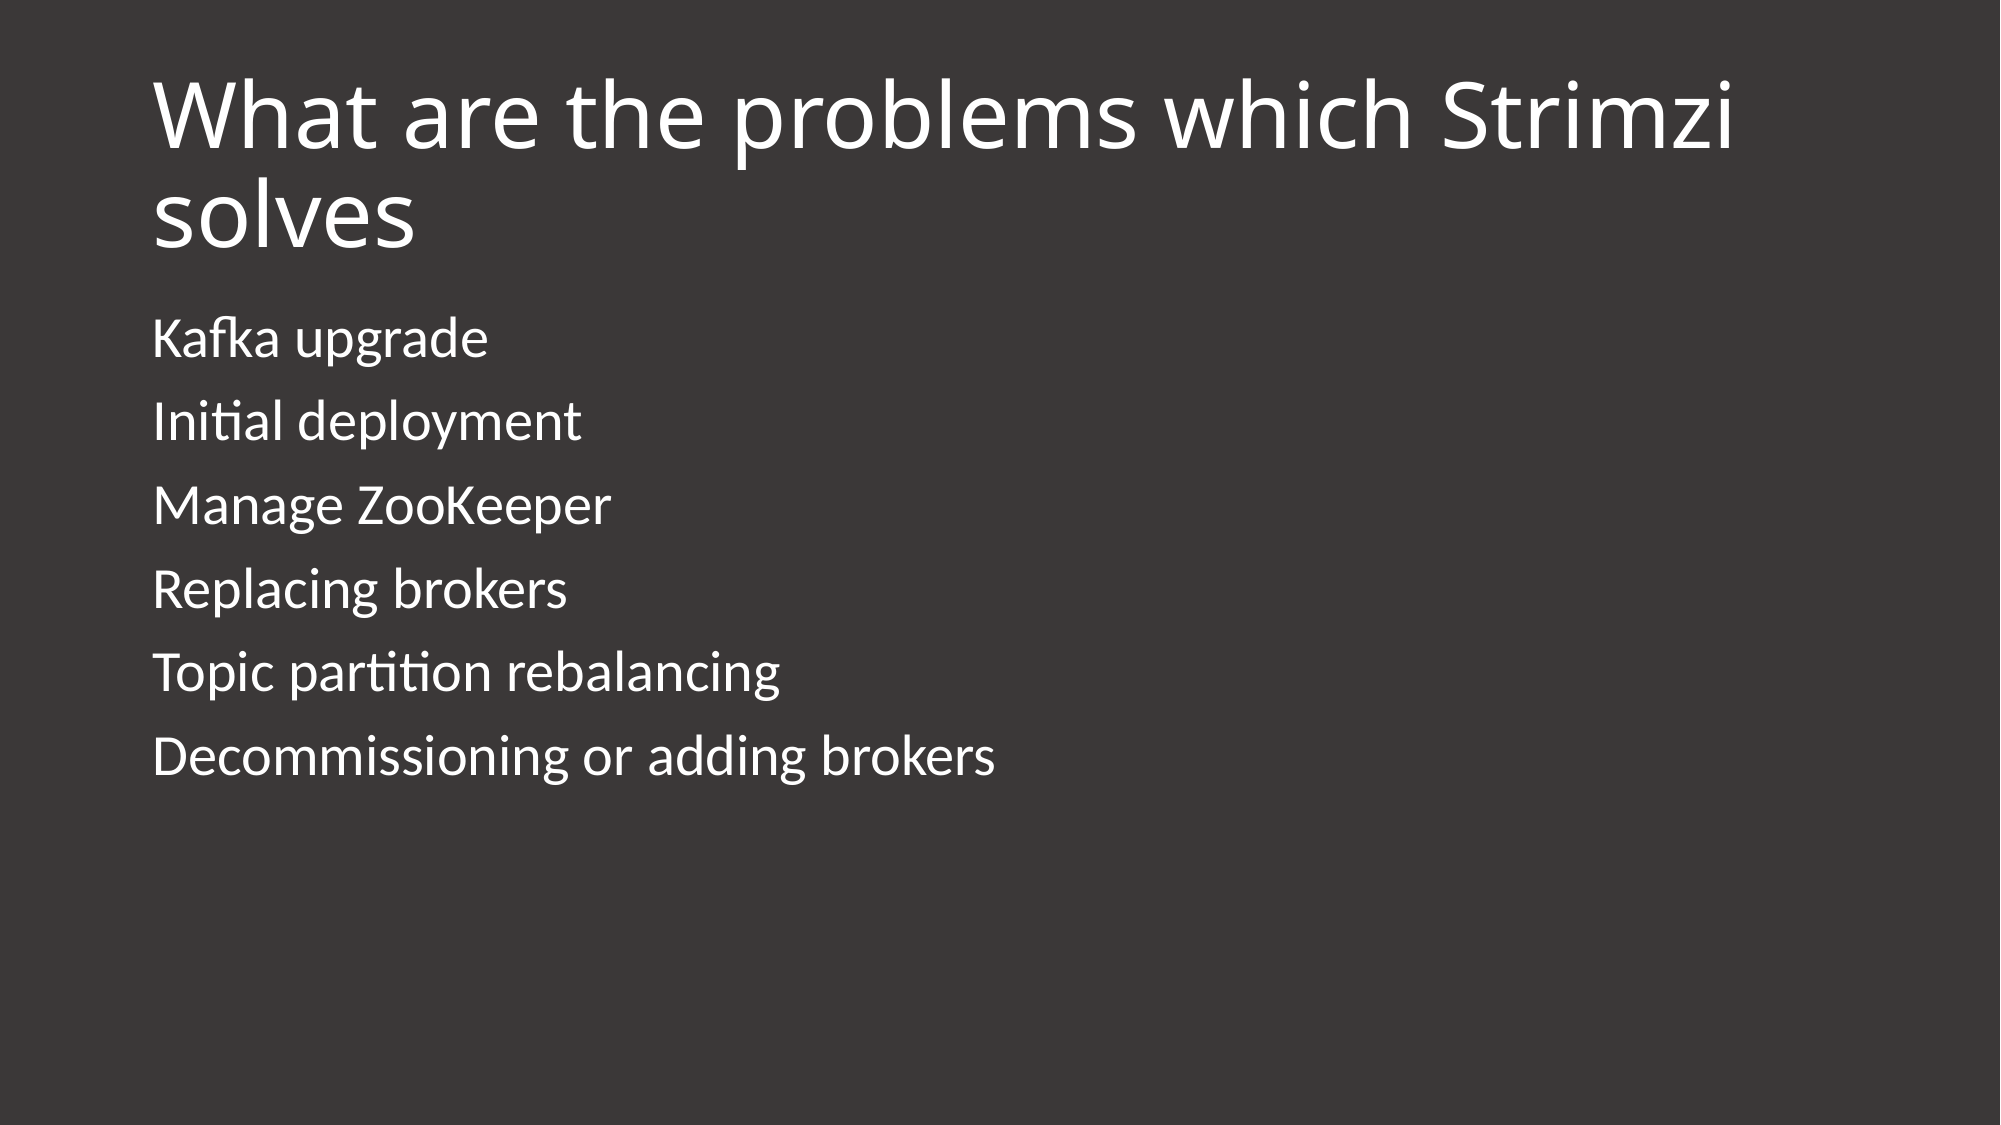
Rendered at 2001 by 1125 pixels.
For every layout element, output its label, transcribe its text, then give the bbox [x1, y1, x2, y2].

list Kafka upgrade Initial deployment Manage ZooKeeper Replacing brokers Topic partition rebalancing Decommissioning or adding brokers [137, 299, 1863, 1014]
title What are the problems which Strimzi solves [137, 59, 1863, 278]
